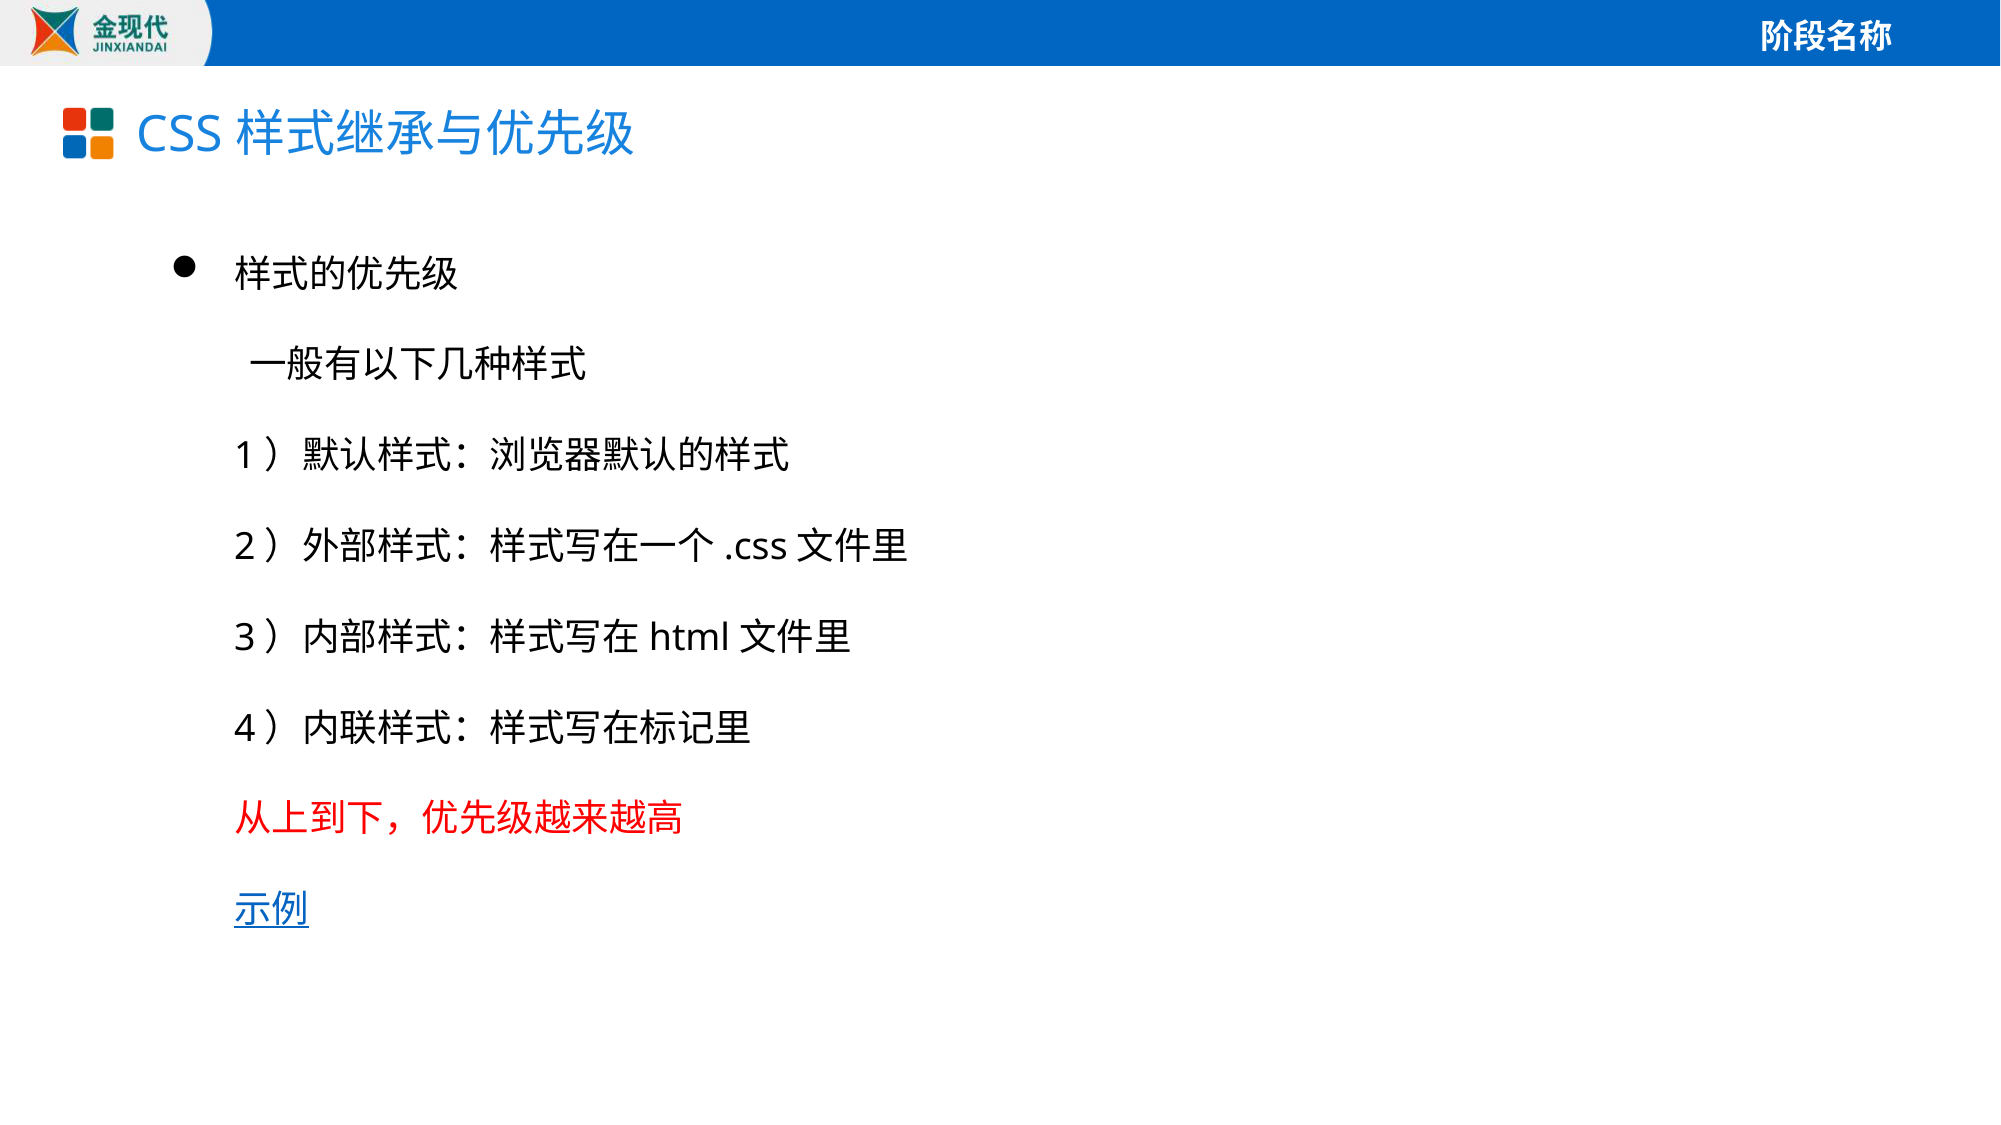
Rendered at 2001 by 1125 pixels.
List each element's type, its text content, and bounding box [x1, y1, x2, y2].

title CSS样式继承与优先级 [121, 97, 842, 173]
picture [0, 0, 2001, 66]
picture [63, 101, 117, 165]
text_box 样式的优先级 一般有以下几种样式 1）默认样式：浏览器默认的样式 2）外部样式：样式写在一个.css文件里 3）内部样式：样式写在html文件里 4）内联样式：样式写在标记里 从上到下，优先级越来越高 示例 [144, 242, 1693, 947]
